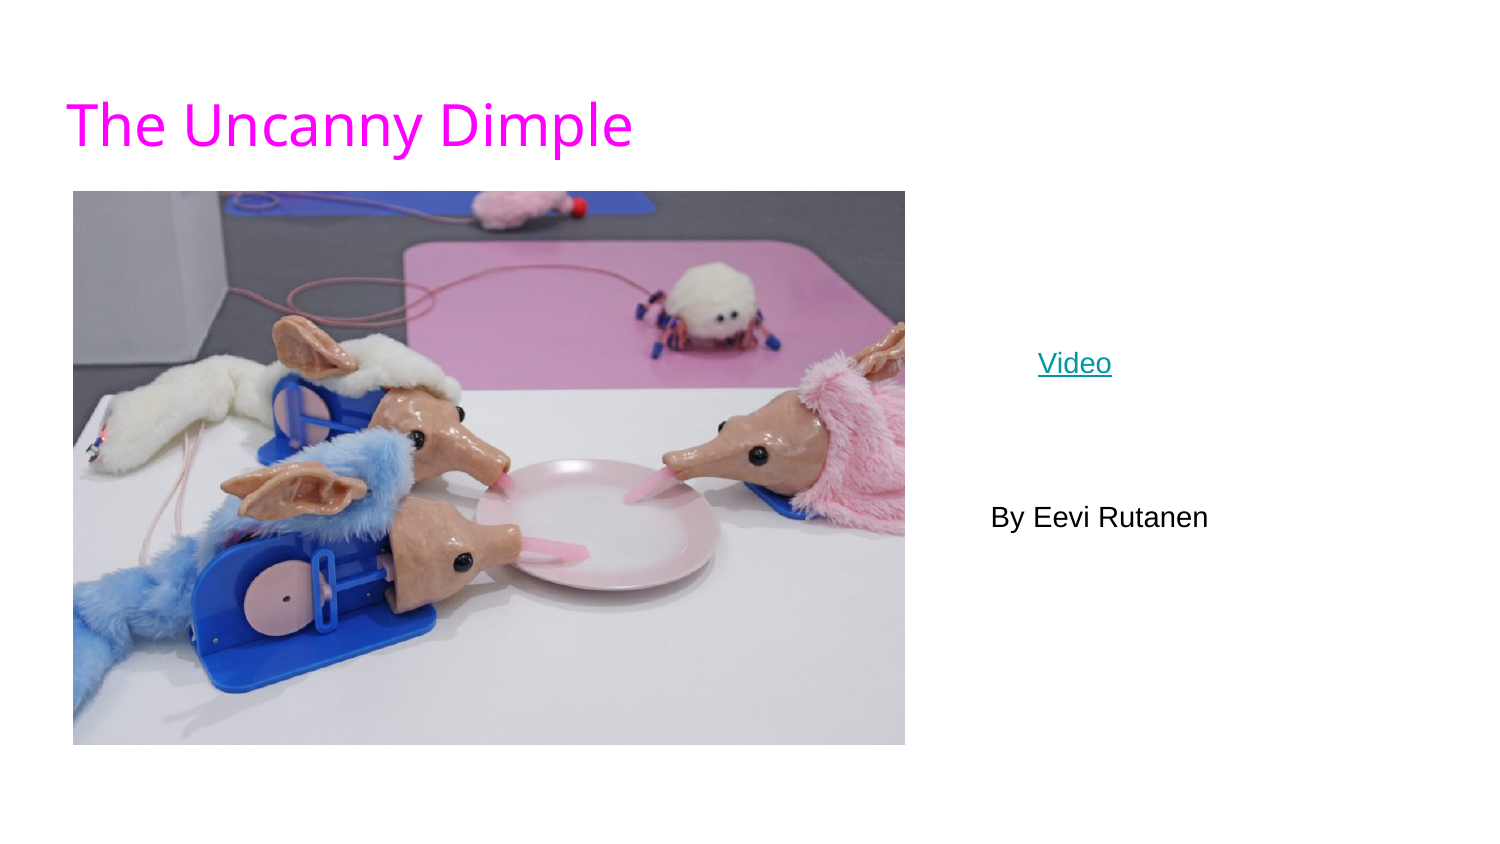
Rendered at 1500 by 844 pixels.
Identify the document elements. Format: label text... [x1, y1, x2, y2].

title The Uncanny Dimple [51, 72, 1449, 167]
text_box Video [1023, 329, 1500, 444]
text_box By Eevi Rutanen [975, 483, 1395, 738]
picture [73, 190, 905, 746]
